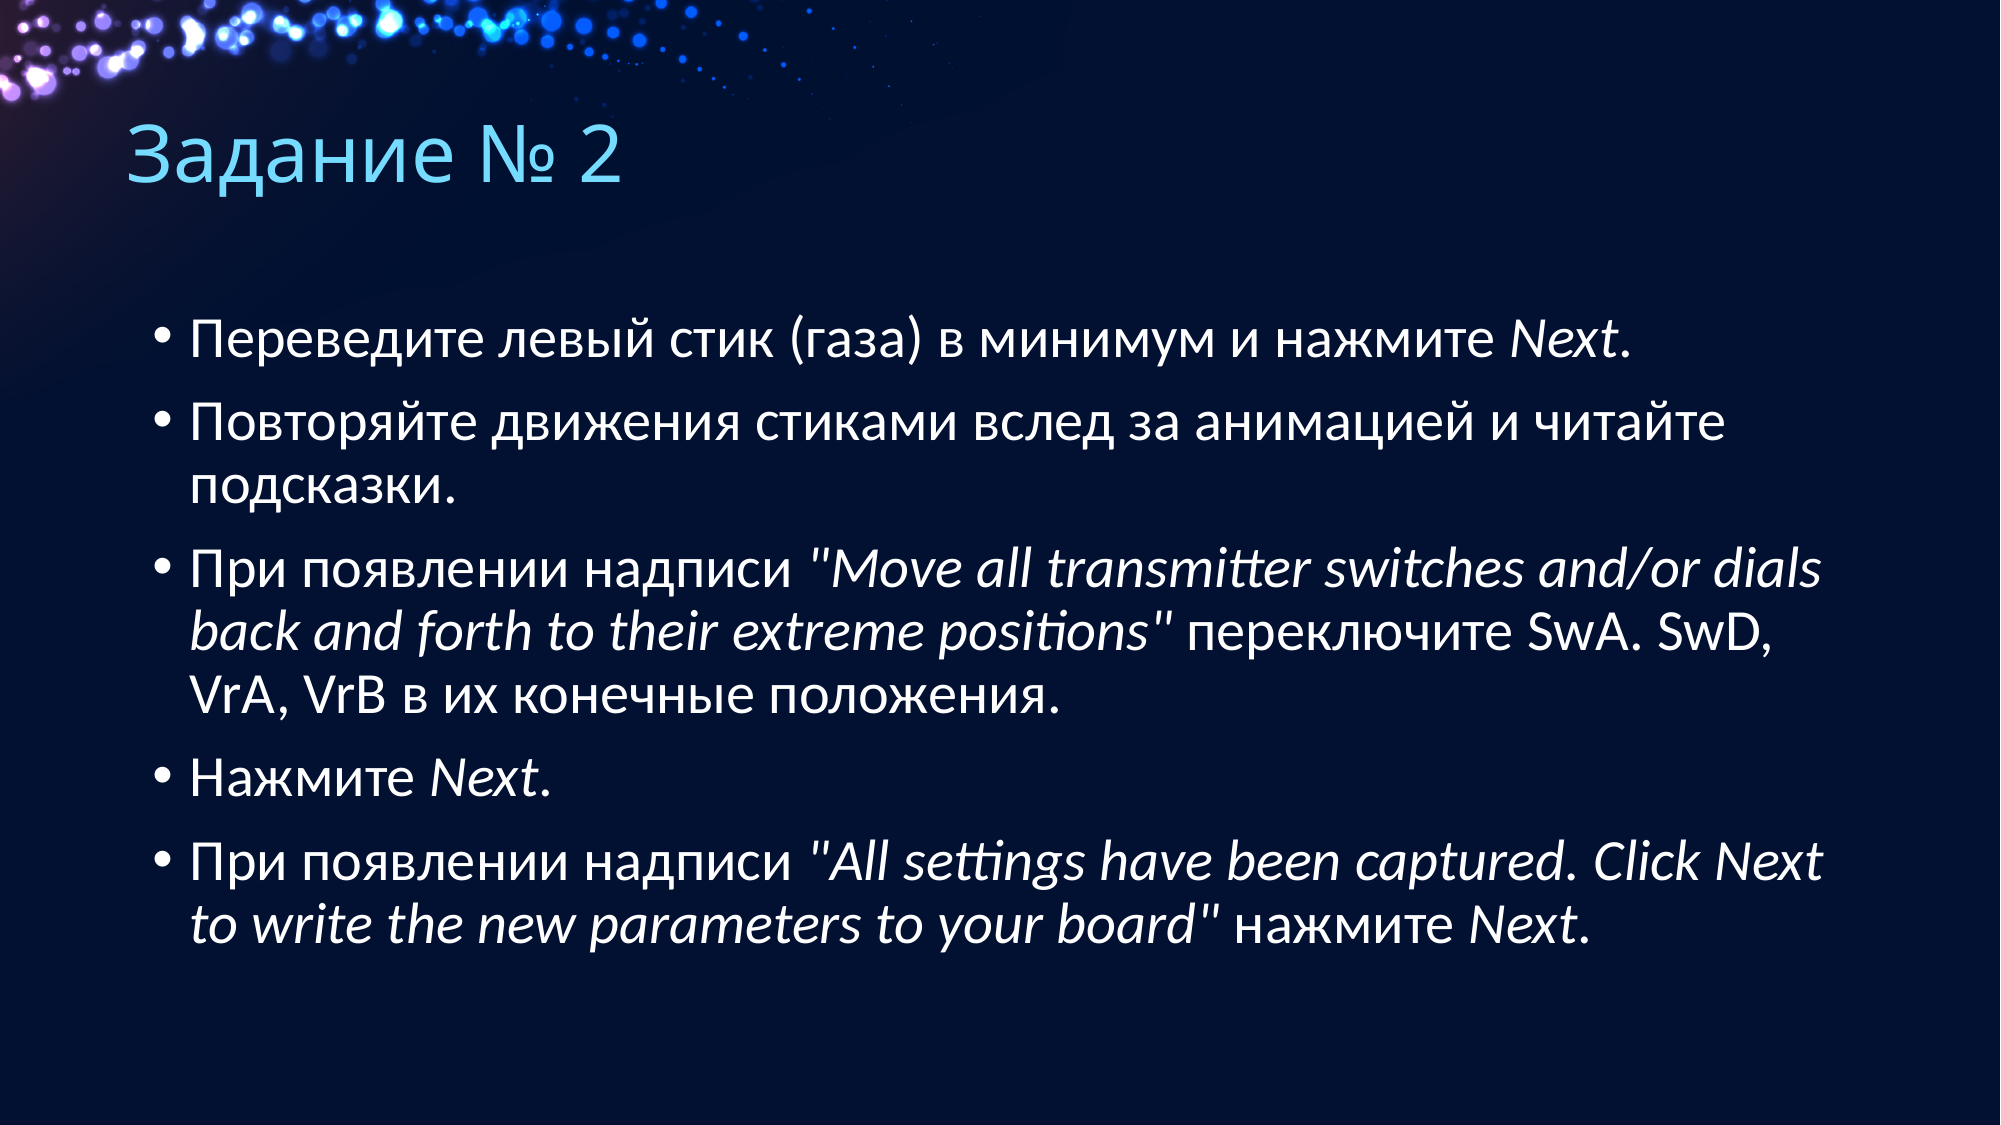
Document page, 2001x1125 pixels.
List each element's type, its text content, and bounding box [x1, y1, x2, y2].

list Переведите левый стик (газа) в минимум и нажмите Next. Повторяйте движения стиками вслед за анимацией и читайте подсказки. При появлении надписи "Move all transmitter switches and/or dials back and forth to their extreme positions" переключите SwA. SwD, VrA, VrB в их конечные положения. Нажмите Next. При появлении надписи "All settings have been captured. Click Next to write the new parameters to your board" нажмите Next. [137, 299, 1863, 1014]
title Задание № 2 [111, 105, 1837, 208]
picture [0, 0, 2000, 1125]
